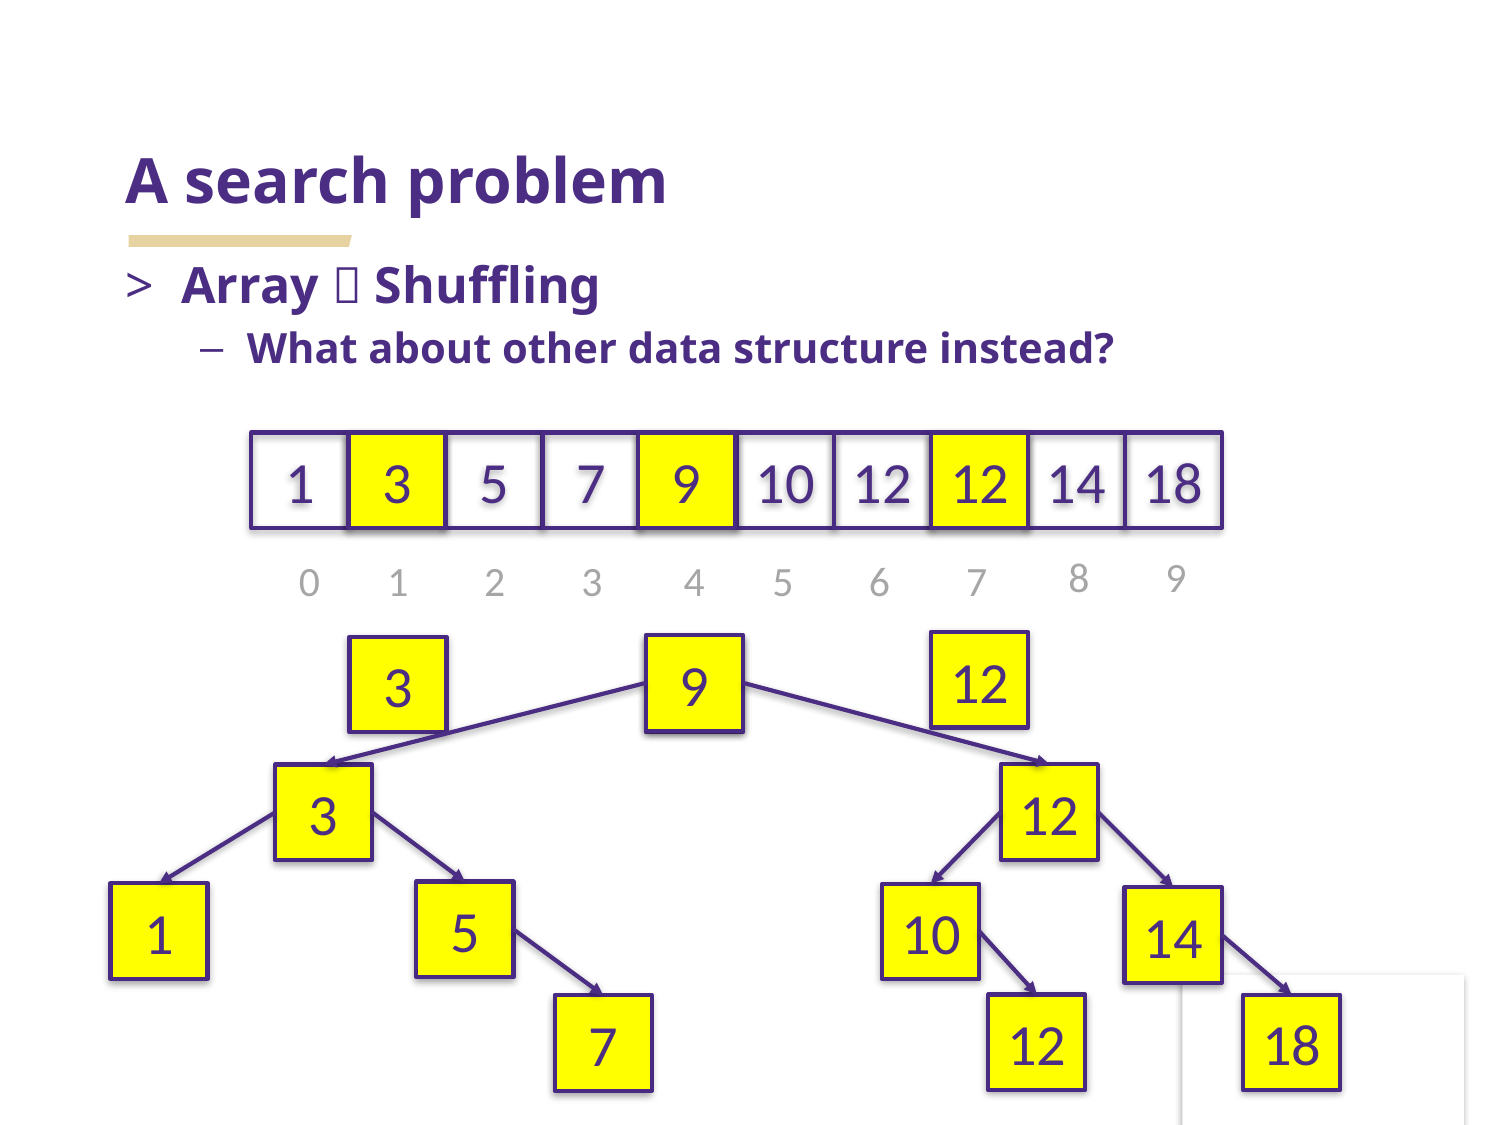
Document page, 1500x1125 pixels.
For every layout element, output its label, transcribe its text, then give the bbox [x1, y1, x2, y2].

picture [128, 235, 352, 246]
text_box [1182, 974, 1465, 1125]
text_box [323, 682, 647, 765]
text_box 7 [554, 994, 652, 1091]
text_box 12 [930, 631, 1029, 681]
text_box 3 [349, 636, 447, 681]
list Array  Shuffling What about other data structure instead? [110, 246, 1455, 906]
text_box 12 [1000, 763, 1099, 860]
text_box 5 [416, 881, 514, 978]
text_box 3 [274, 764, 373, 861]
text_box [979, 931, 1038, 995]
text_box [1221, 934, 1292, 995]
text_box 1 [110, 883, 208, 980]
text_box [930, 811, 1002, 884]
text_box 14 [1124, 886, 1222, 983]
text_box 9 [645, 634, 744, 731]
text_box 12 [988, 994, 1086, 1091]
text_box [742, 682, 1050, 765]
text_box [372, 812, 466, 882]
text_box 18 [1242, 994, 1341, 1091]
text_box 10 [882, 883, 980, 980]
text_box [158, 812, 276, 884]
title A search problem [110, 60, 1453, 224]
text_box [251, 432, 1223, 614]
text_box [1097, 811, 1174, 888]
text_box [513, 929, 604, 996]
